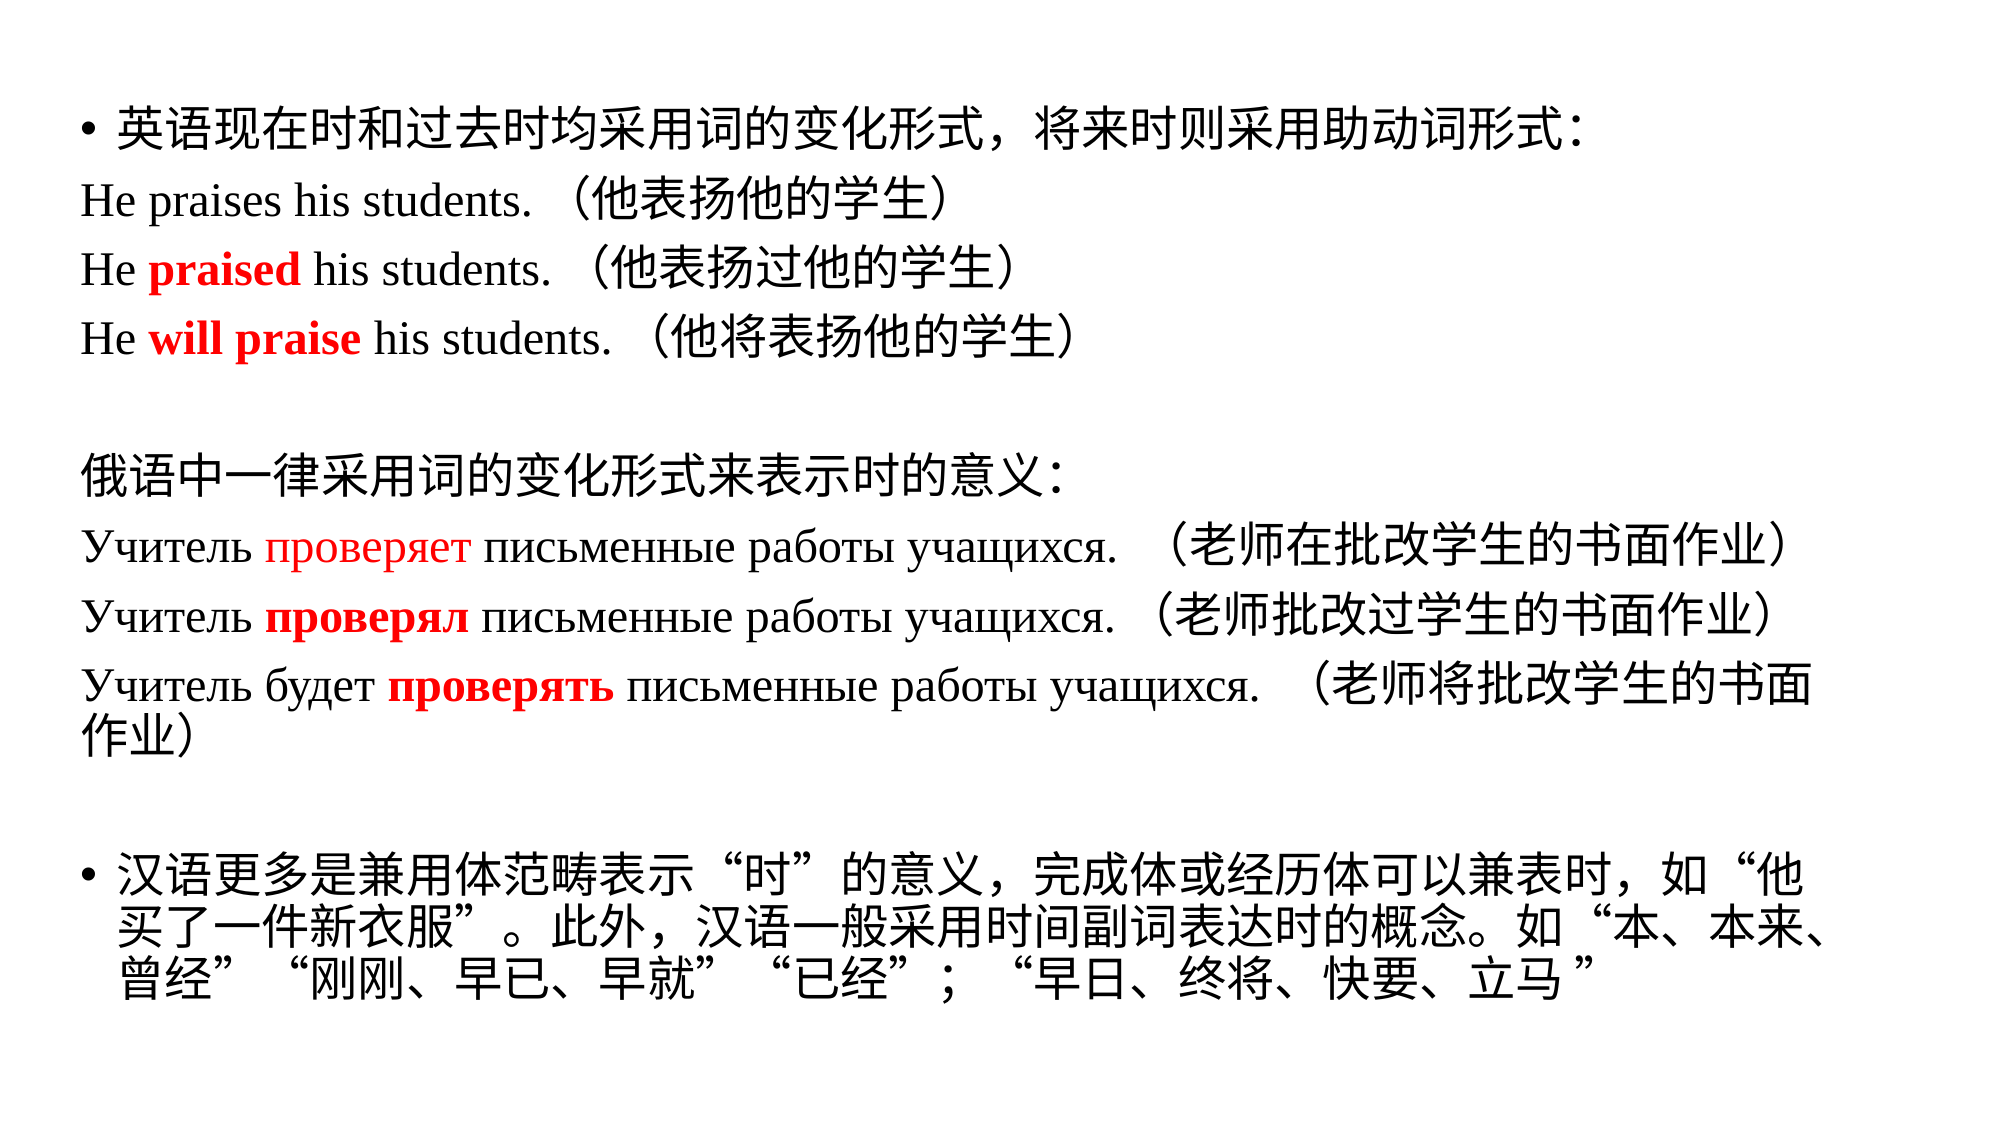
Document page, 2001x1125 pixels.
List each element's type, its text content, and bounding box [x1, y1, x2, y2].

list 英语现在时和过去时均采用词的变化形式，将来时则采用助动词形式： He praises his students.（他表扬他的学生） He praised his students.（他表扬过他的学生） He will praise his students.（他将表扬他的学生） 俄语中一律采用词的变化形式来表示时的意义： Учитель проверяет письменные работы учащихся. （老师在批改学生的书面作业） Учитель проверял письменные работы учащихся.（老师批改过学生的书面作业） Учитель будет проверять письменные работы учащихся. （老师将批改学生的书面作业） 汉语更多是兼用体范畴表示“时”的意义，完成体或经历体可以兼表时，如“他买了一件新衣服”。此外，汉语一般采用时间副词表达时的概念。如“本、本来、曾经”“刚刚、早已、早就”“已经”；“早日、终将、快要、立马 ” [65, 22, 1858, 1075]
